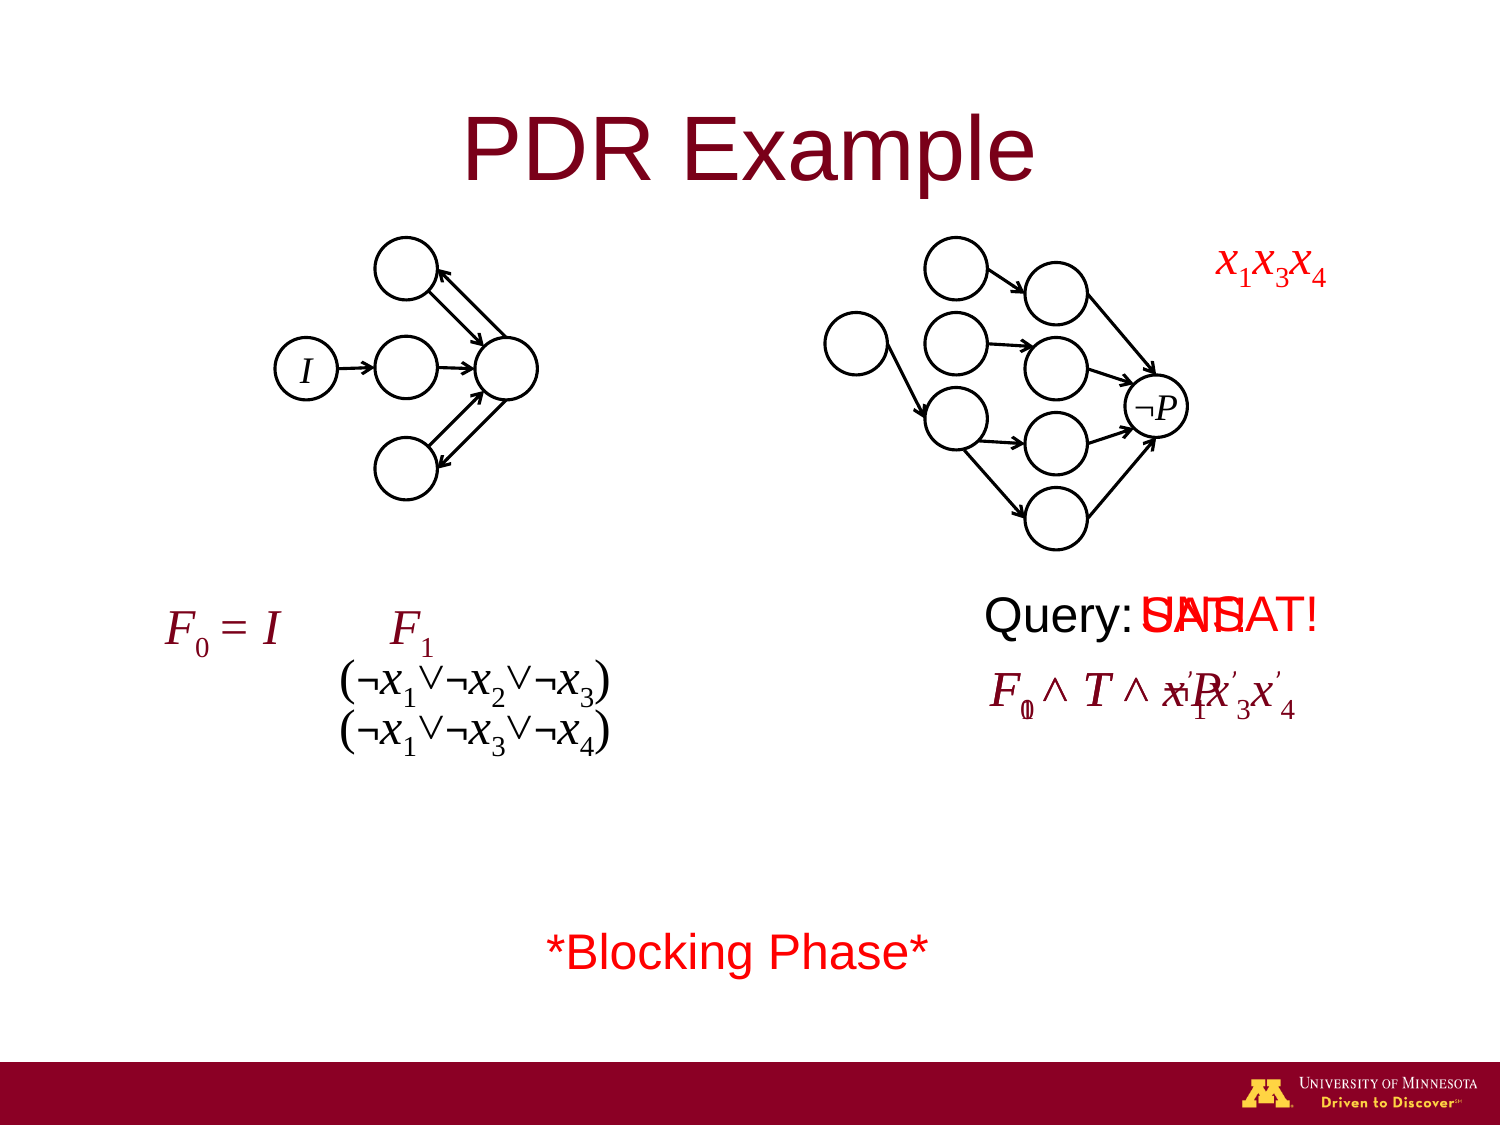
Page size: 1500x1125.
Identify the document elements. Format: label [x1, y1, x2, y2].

text_box [274, 237, 538, 500]
title [112, 49, 1388, 238]
picture [0, 1062, 1500, 1125]
text_box [324, 587, 857, 770]
text_box [487, 911, 988, 987]
text_box [149, 587, 313, 671]
text_box [969, 574, 1400, 733]
text_box [1201, 217, 1342, 301]
text_box [824, 237, 1194, 550]
